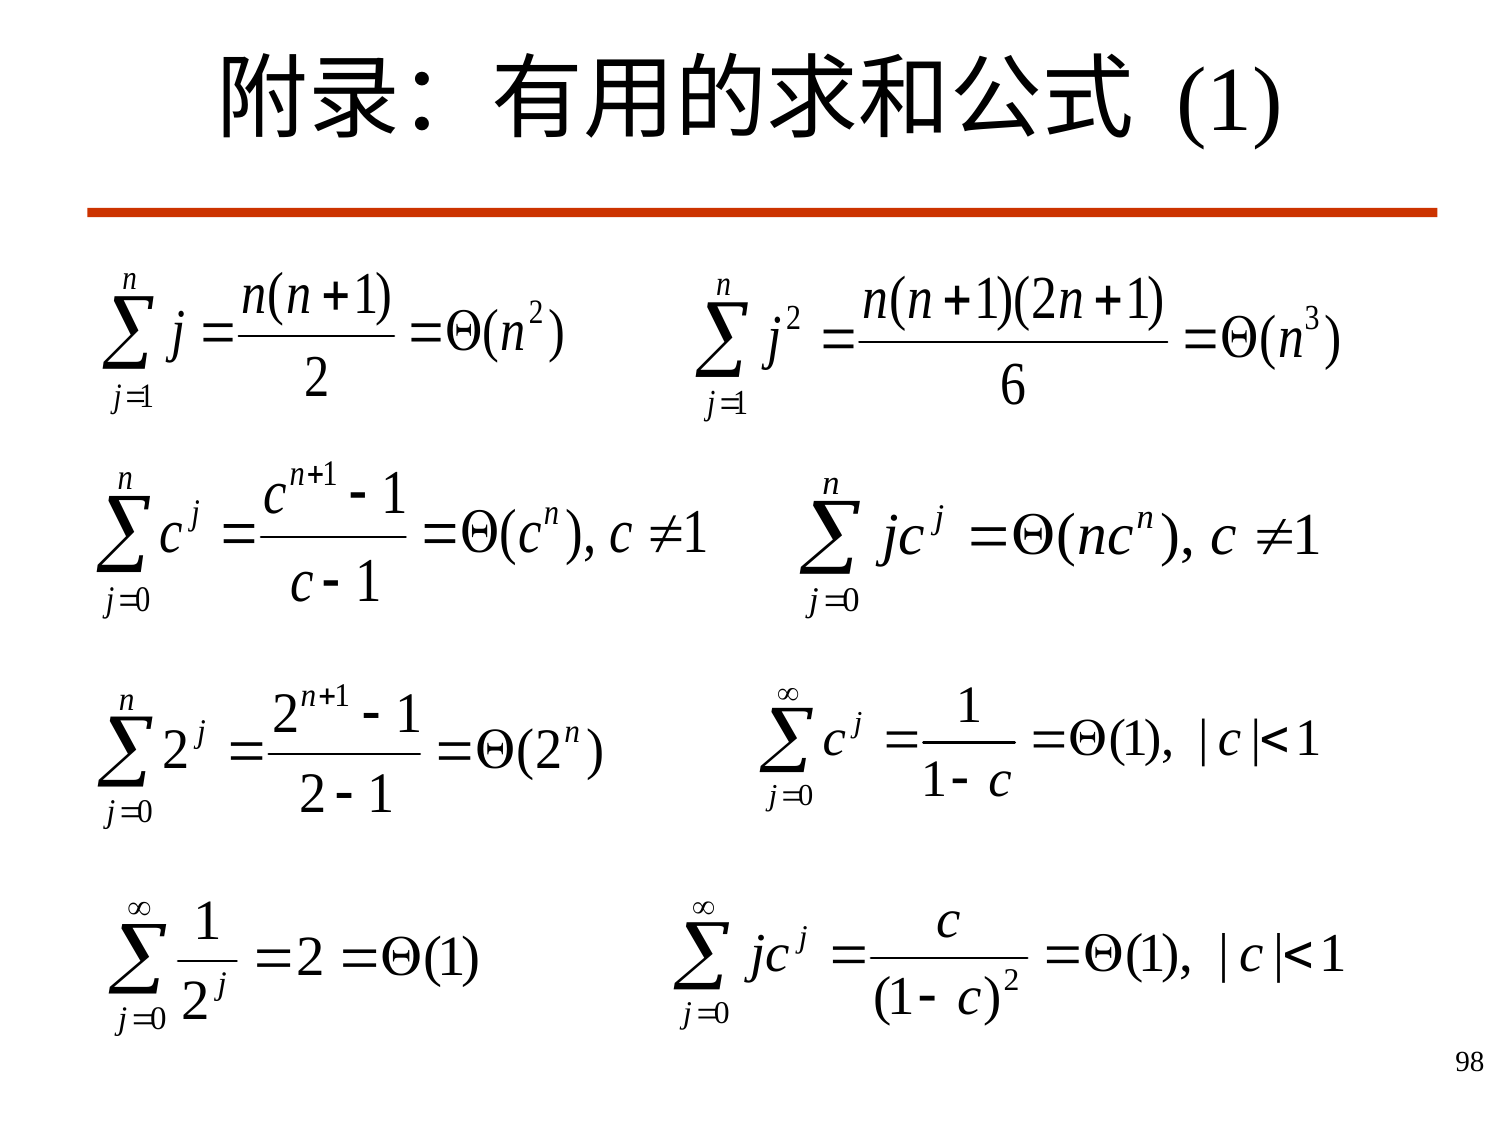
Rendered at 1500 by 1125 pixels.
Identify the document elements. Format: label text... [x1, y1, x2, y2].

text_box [95, 251, 576, 430]
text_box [89, 443, 716, 631]
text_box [790, 455, 1328, 630]
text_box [100, 880, 491, 1047]
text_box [89, 667, 615, 840]
title 附录：有用的求和公式 (1) [112, 0, 1388, 188]
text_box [688, 255, 1353, 434]
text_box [665, 880, 1353, 1041]
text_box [752, 667, 1328, 822]
slide_number 98 [1187, 1034, 1500, 1099]
